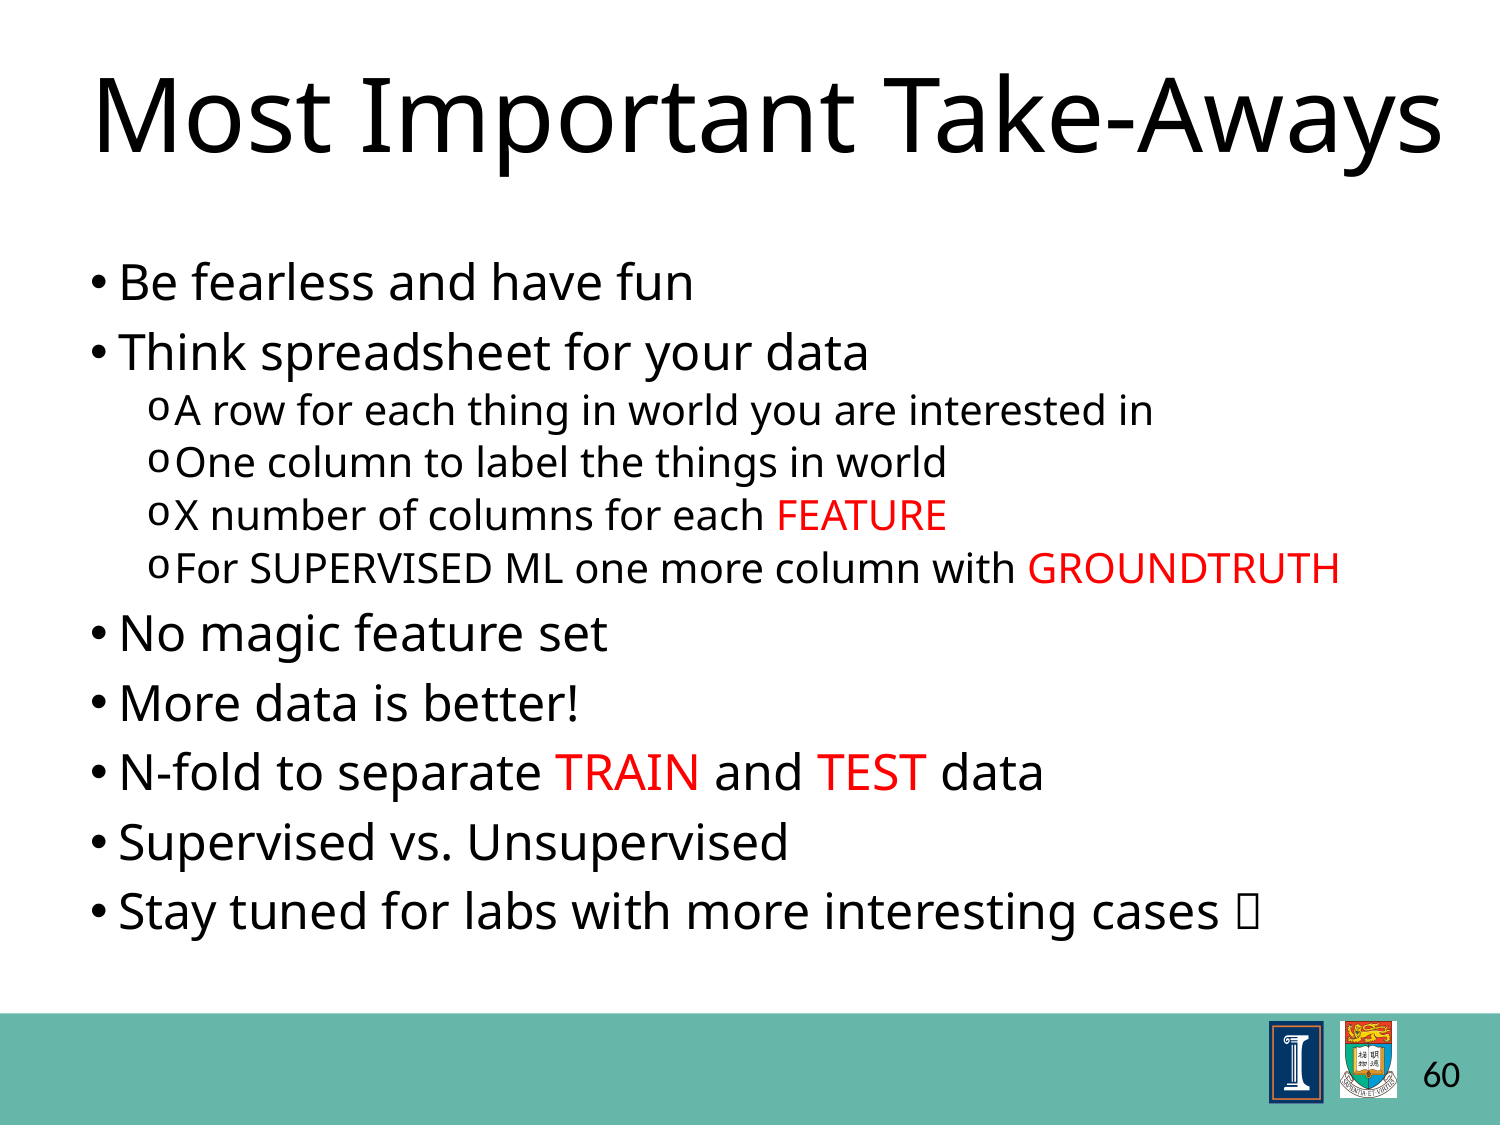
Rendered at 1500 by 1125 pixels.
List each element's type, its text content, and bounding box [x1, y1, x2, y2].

picture [1269, 1021, 1324, 1104]
title Most Important Take-Aways [75, 50, 1463, 188]
list Be fearless and have fun Think spreadsheet for your data A row for each thing in world you are interested in One column to label the things in world X number of columns for each FEATURE For SUPERVISED ML one more column with GROUNDTRUTH No magic feature set More data is better! N-fold to separate TRAIN and TEST data Supervised vs. Unsupervised Stay tuned for labs with more interesting cases  [75, 249, 1425, 1005]
picture [1340, 1021, 1397, 1098]
slide_number 60 [1407, 1042, 1500, 1103]
